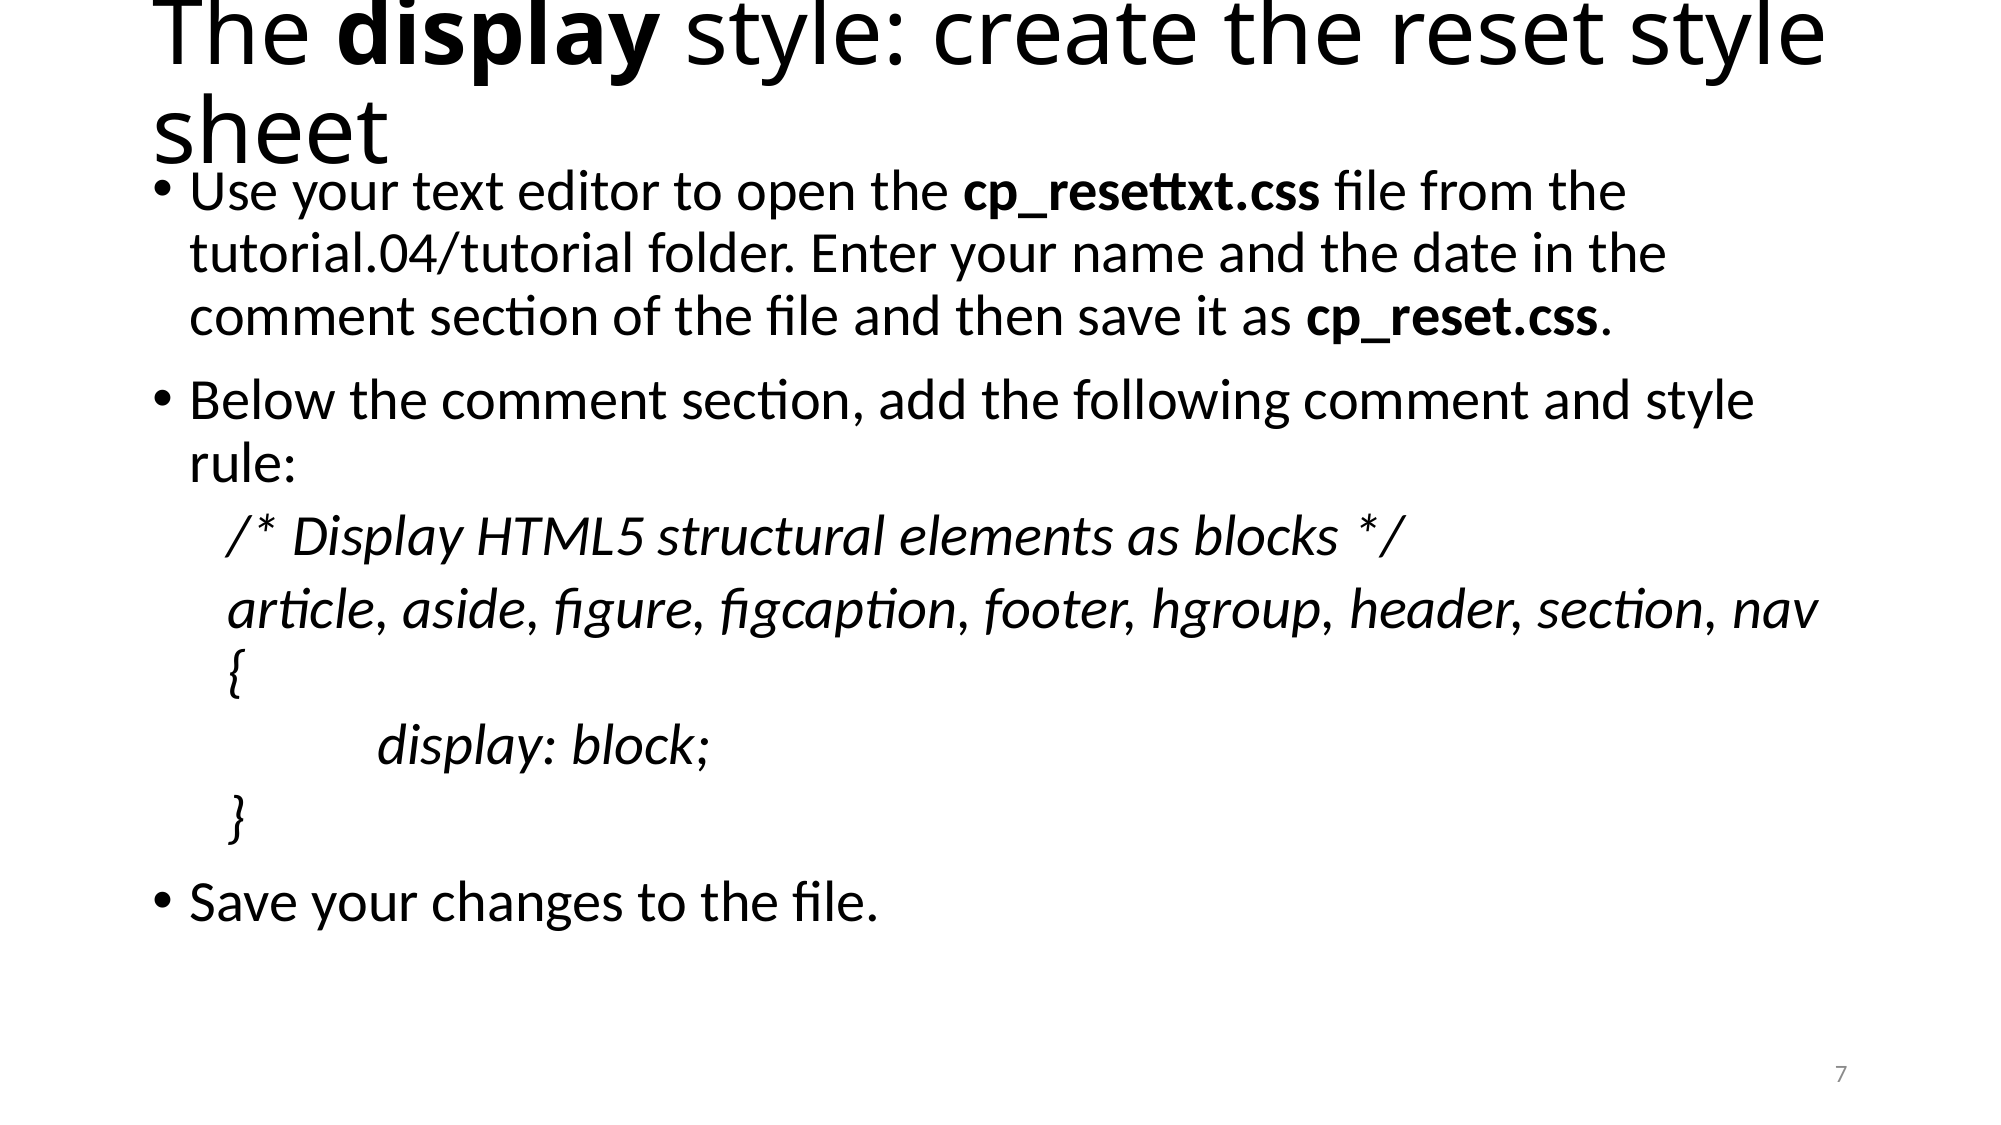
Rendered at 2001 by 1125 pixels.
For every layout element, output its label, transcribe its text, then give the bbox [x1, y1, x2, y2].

list Use your text editor to open the cp_resettxt.css file from the tutorial.04/tutorial folder. Enter your name and the date in the comment section of the file and then save it as cp_reset.css. Below the comment section, add the following comment and style rule: /* Display HTML5 structural elements as blocks */ article, aside, figure, figcaption, footer, hgroup, header, section, nav { display: block; } Save your changes to the file. [137, 152, 1863, 1014]
slide_number 7 [1412, 1042, 1863, 1103]
title The display style: create the reset style sheet [137, 15, 1863, 152]
